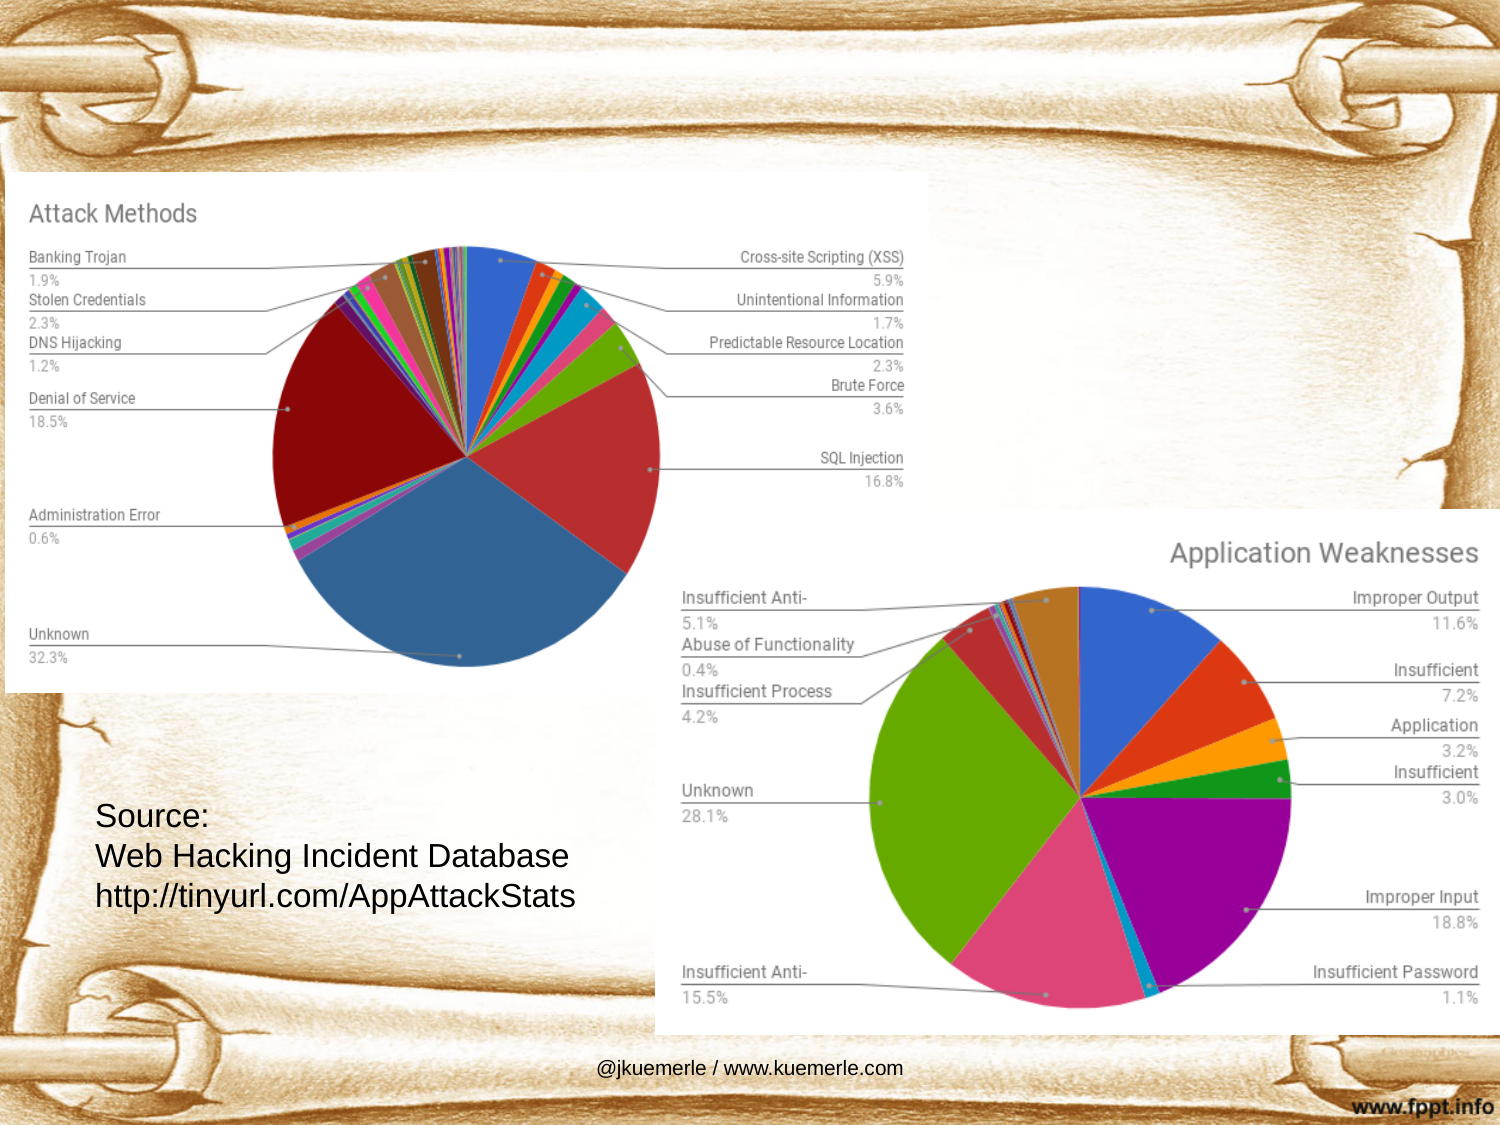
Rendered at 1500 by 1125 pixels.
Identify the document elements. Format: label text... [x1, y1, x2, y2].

text_box Source: Web Hacking Incident Database http://tinyurl.com/AppAttackStats [80, 786, 650, 922]
picture [0, 0, 1500, 1125]
footer @jkuemerle / www.kuemerle.com [512, 1046, 988, 1094]
